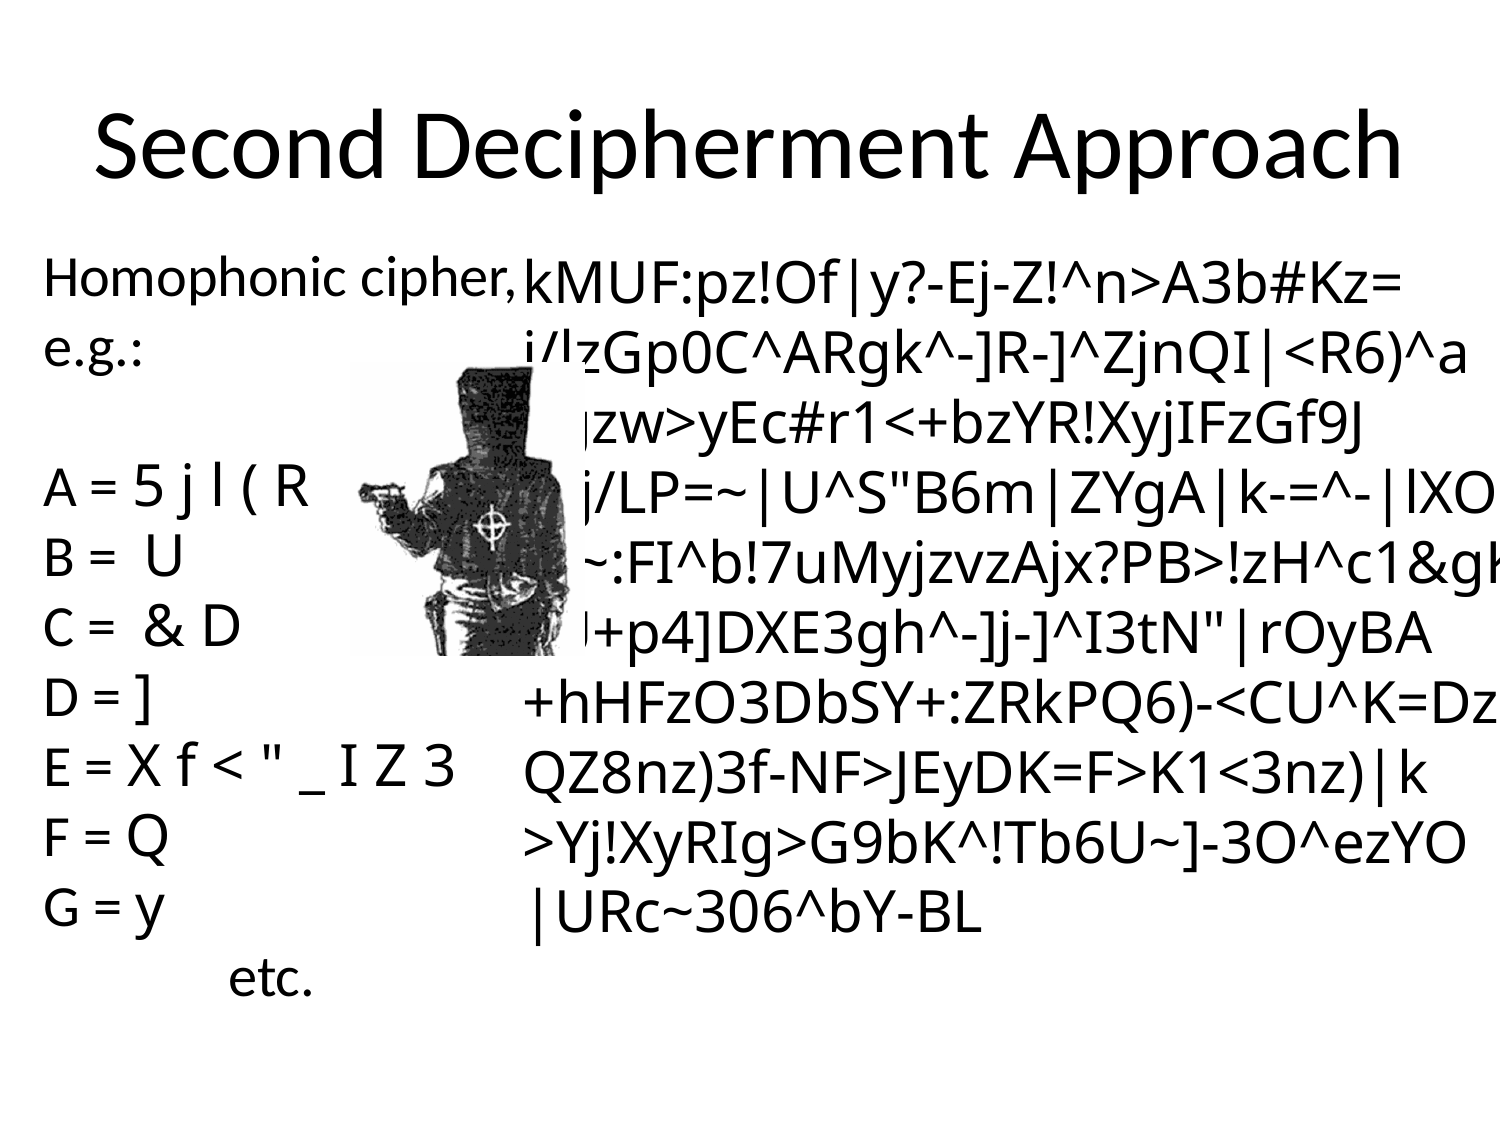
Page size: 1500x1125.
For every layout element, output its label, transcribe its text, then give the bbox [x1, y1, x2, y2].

text_box kMUF:pz!Of|y?-Ej-Z!^n>A3b#Kz= j/lzGp0C^ARgk^-]R-]^ZjnQI|<R6)^a =gzw>yEc#r1<+bzYR!XyjIFzGf9J >"j/LP=~|U^S"B6m|ZYgA|k-=^-|lXO W~:FI^b!7uMyjzvzAjx?PB>!zH^c1&gK zU+p4]DXE3gh^-]j-]^I3tN"|rOyBA +hHFzO3DbSY+:ZRkPQ6)-<CU^K=Dzk QZ8nz)3f-NF>JEyDK=F>K1<3nz)|k >Yj!XyRIg>G9bK^!Tb6U~]-3O^ezYO |URc~306^bY-BL [547, 237, 1500, 952]
picture [349, 362, 585, 656]
title Second Decipherment Approach [75, 45, 1425, 233]
text_box Homophonic cipher, e.g.: A = 5 j l ( R B = U C = & D D = ] E = X f < " _ I Z 3 F = Q G = y etc. [28, 230, 547, 1016]
